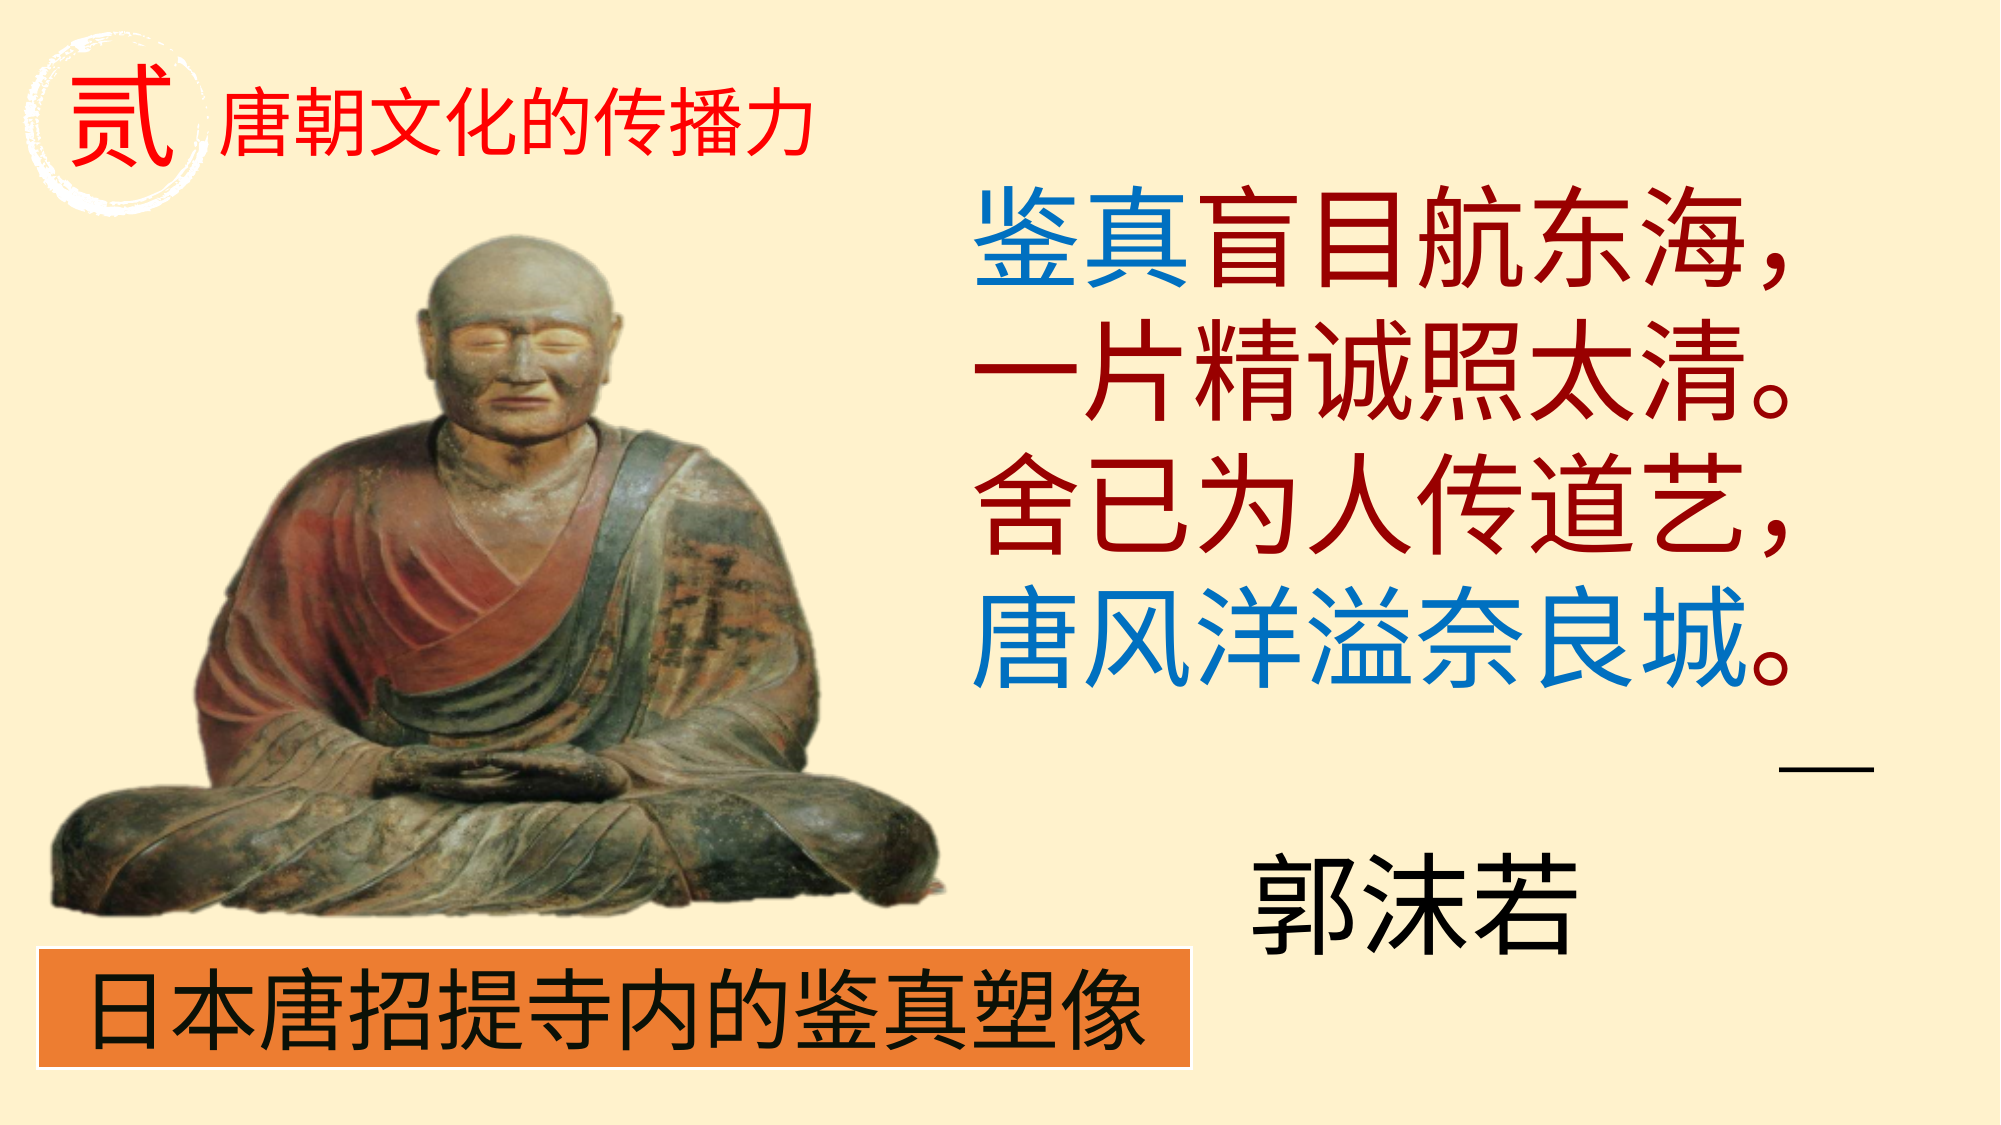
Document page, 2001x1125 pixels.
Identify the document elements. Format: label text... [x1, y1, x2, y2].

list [37, 160, 960, 934]
text_box 鉴真盲目航东海， 一片精诚照太清。 舍已为人传道艺， 唐风洋溢奈良城。 —郭沫若 [905, 161, 1926, 976]
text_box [22, 30, 887, 218]
text_box 日本唐招提寺内的鉴真塑像 [36, 946, 1193, 1070]
